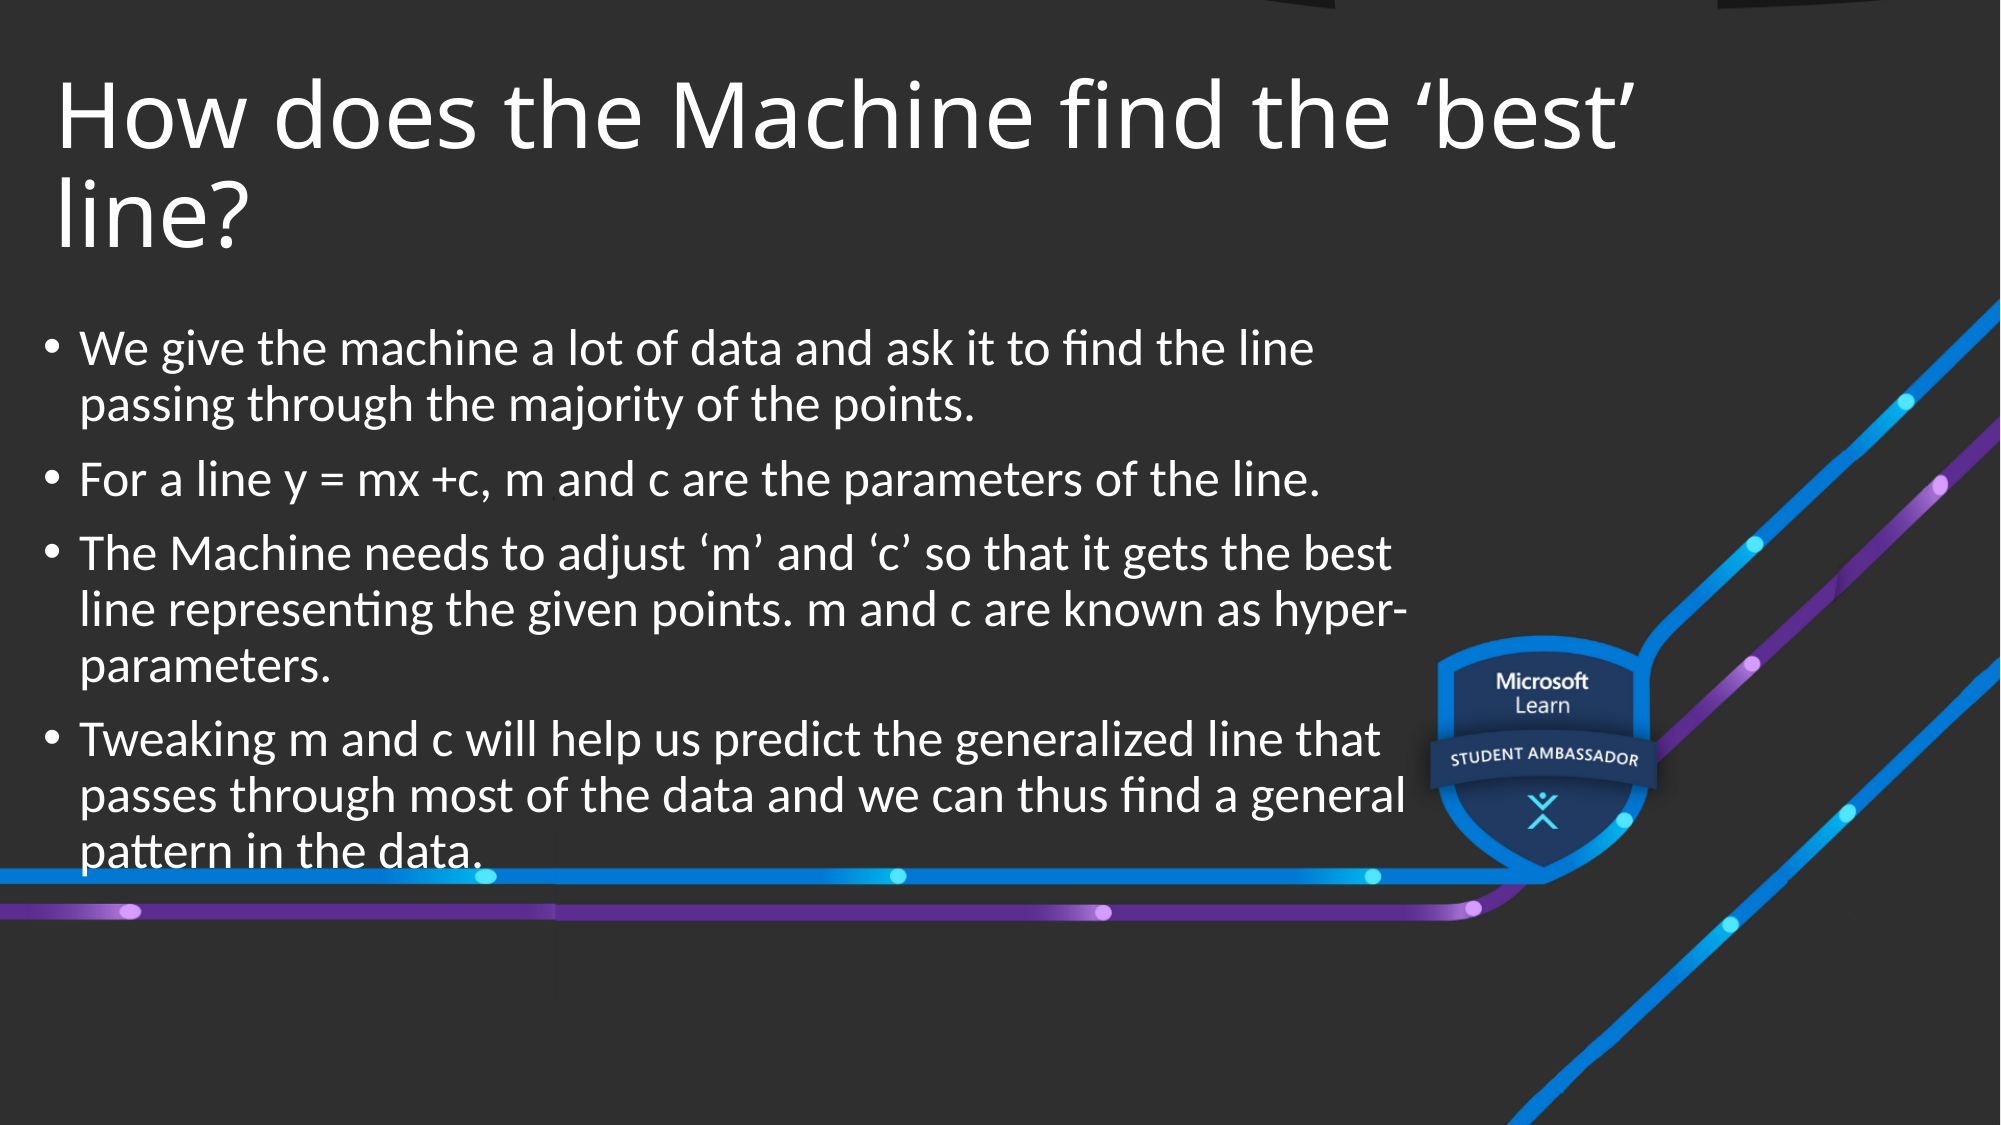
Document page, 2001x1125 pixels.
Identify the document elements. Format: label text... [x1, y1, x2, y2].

text_box How does the Machine find the ‘best’ line? [40, 61, 1684, 350]
picture [0, 0, 2001, 1125]
text_box We give the machine a lot of data and ask it to find the line passing through the majority of the points. For a line y = mx +c, m and c are the parameters of the line. The Machine needs to adjust ‘m’ and ‘c’ so that it gets the best line representing the given points. m and c are known as hyper-parameters. Tweaking m and c will help us predict the generalized line that passes through most of the data and we can thus find a general pattern in the data. [28, 233, 1429, 892]
